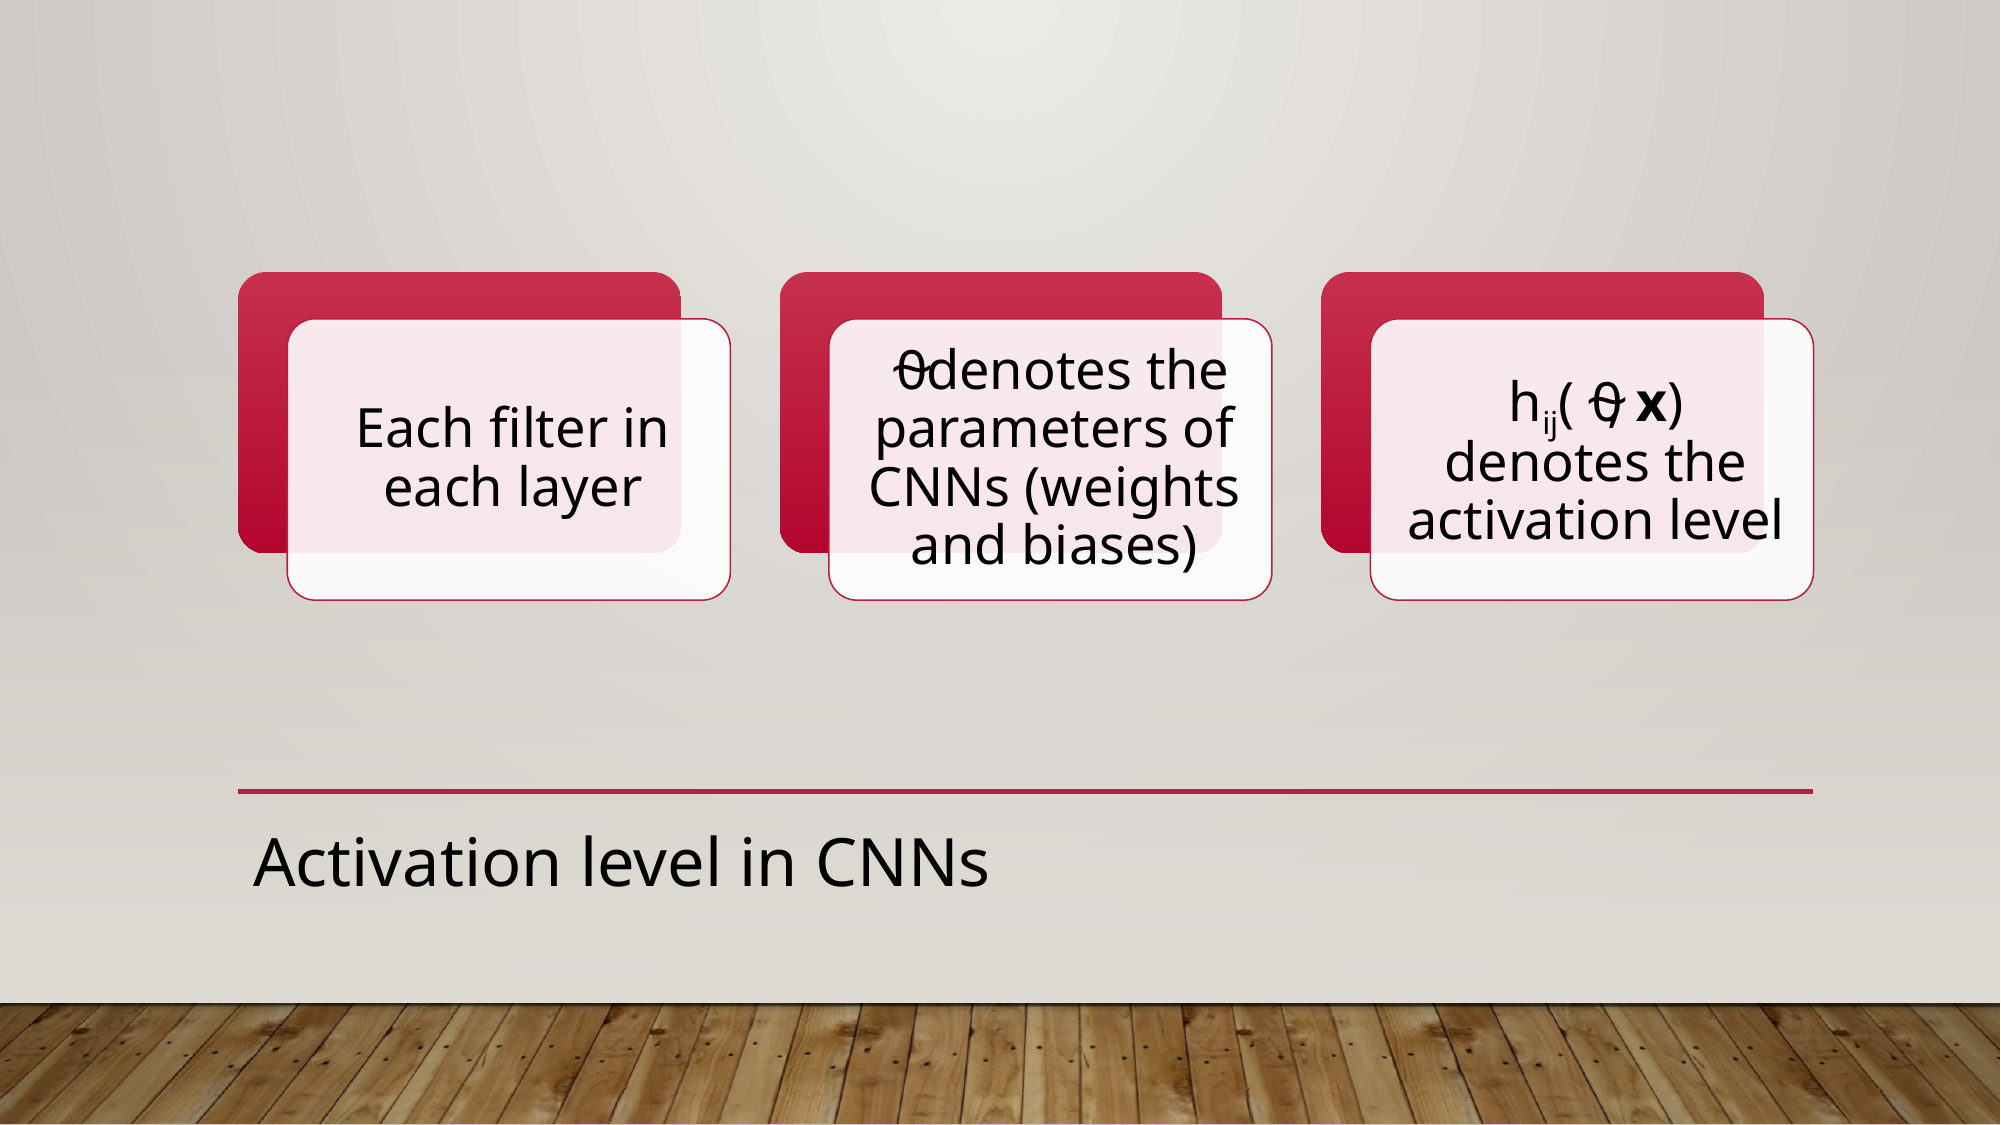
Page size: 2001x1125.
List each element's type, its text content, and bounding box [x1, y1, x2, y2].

title Activation level in CNNs [238, 821, 1814, 980]
text_box [0, 330, 2000, 1002]
text_box [0, 0, 2000, 330]
picture [0, 1006, 2000, 1125]
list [237, 152, 1814, 720]
